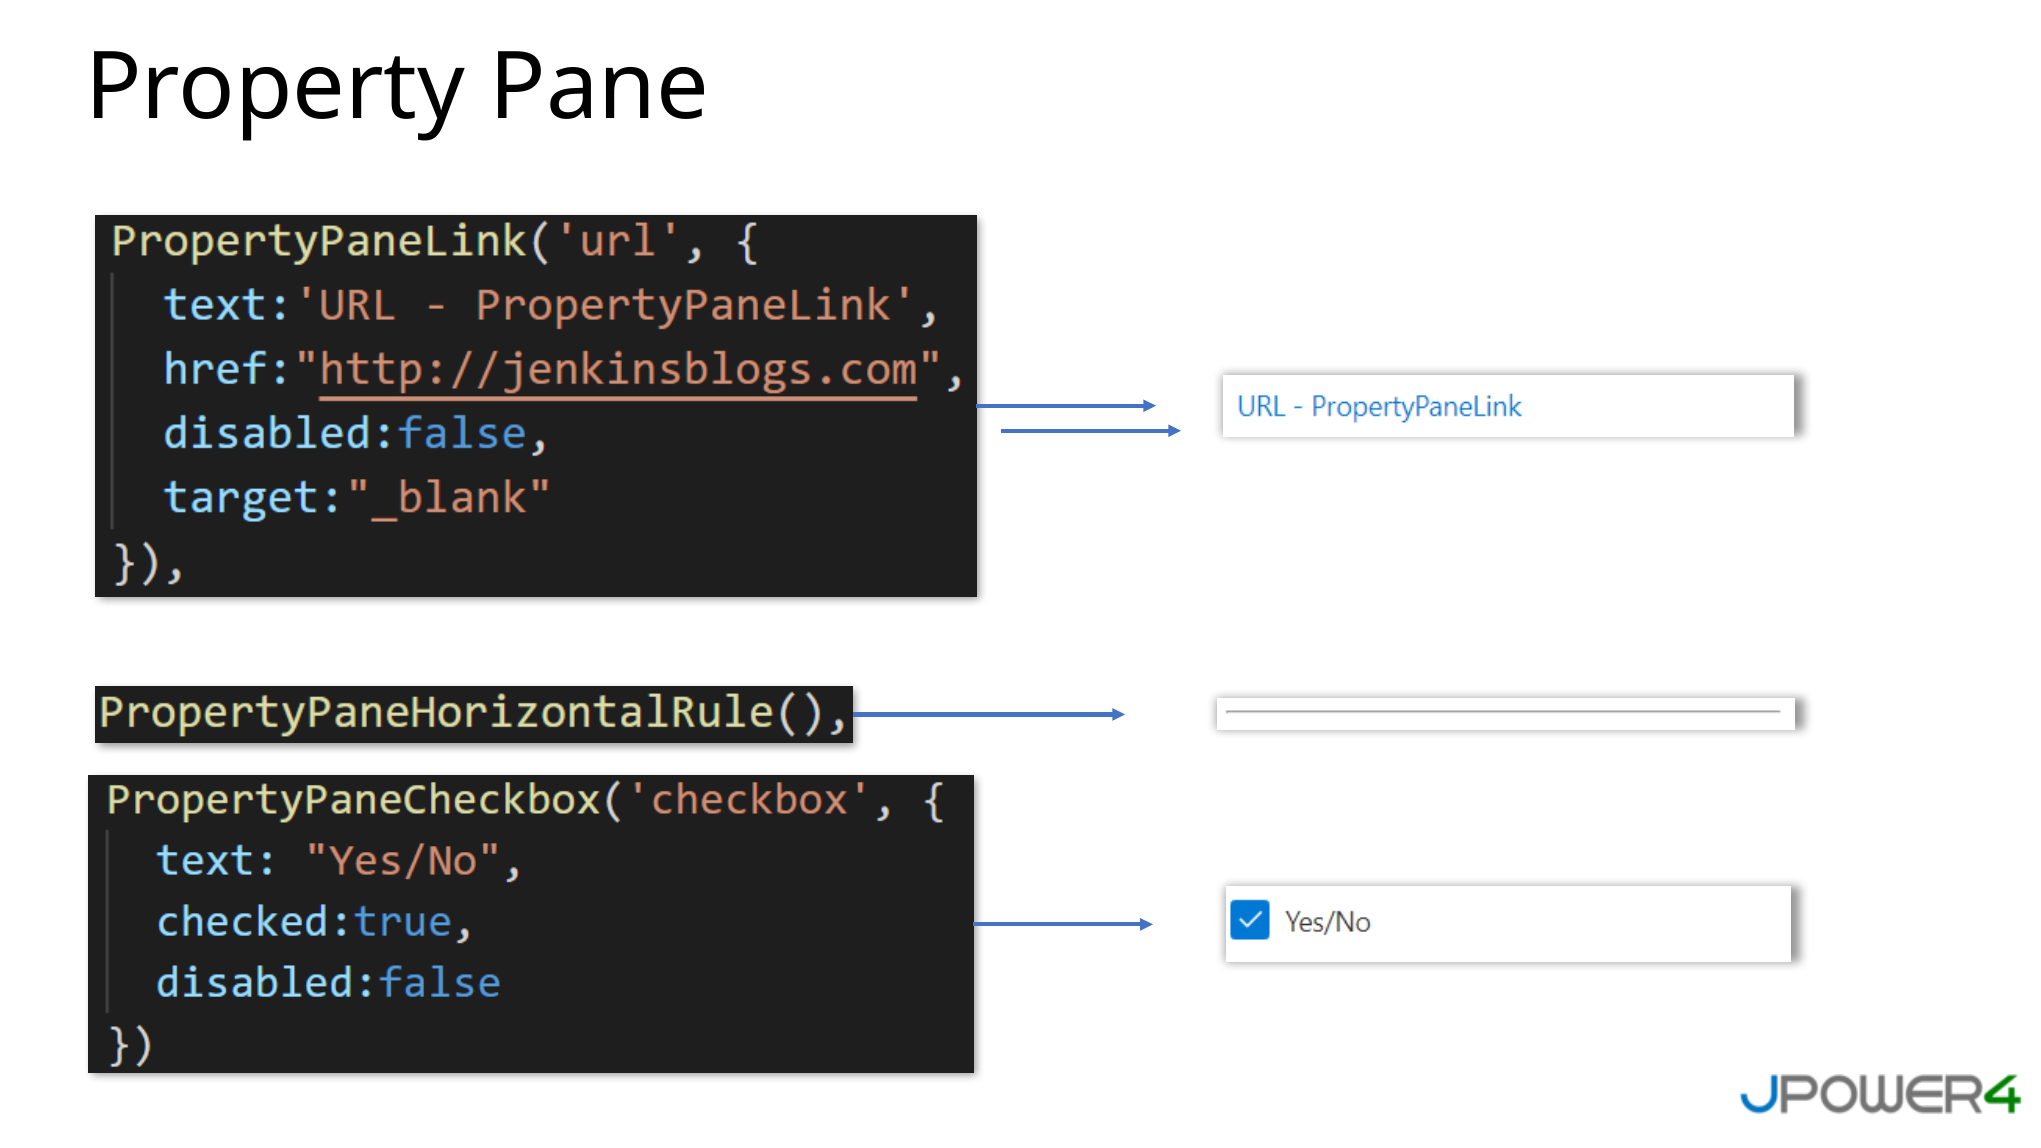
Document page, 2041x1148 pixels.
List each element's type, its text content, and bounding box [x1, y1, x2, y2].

picture [88, 775, 974, 1073]
picture [1217, 698, 1795, 731]
picture [1223, 375, 1794, 437]
picture [95, 215, 977, 597]
picture [1226, 886, 1791, 962]
text_box Property Pane [70, 30, 1970, 122]
picture [1735, 1073, 2026, 1119]
picture [95, 686, 853, 743]
